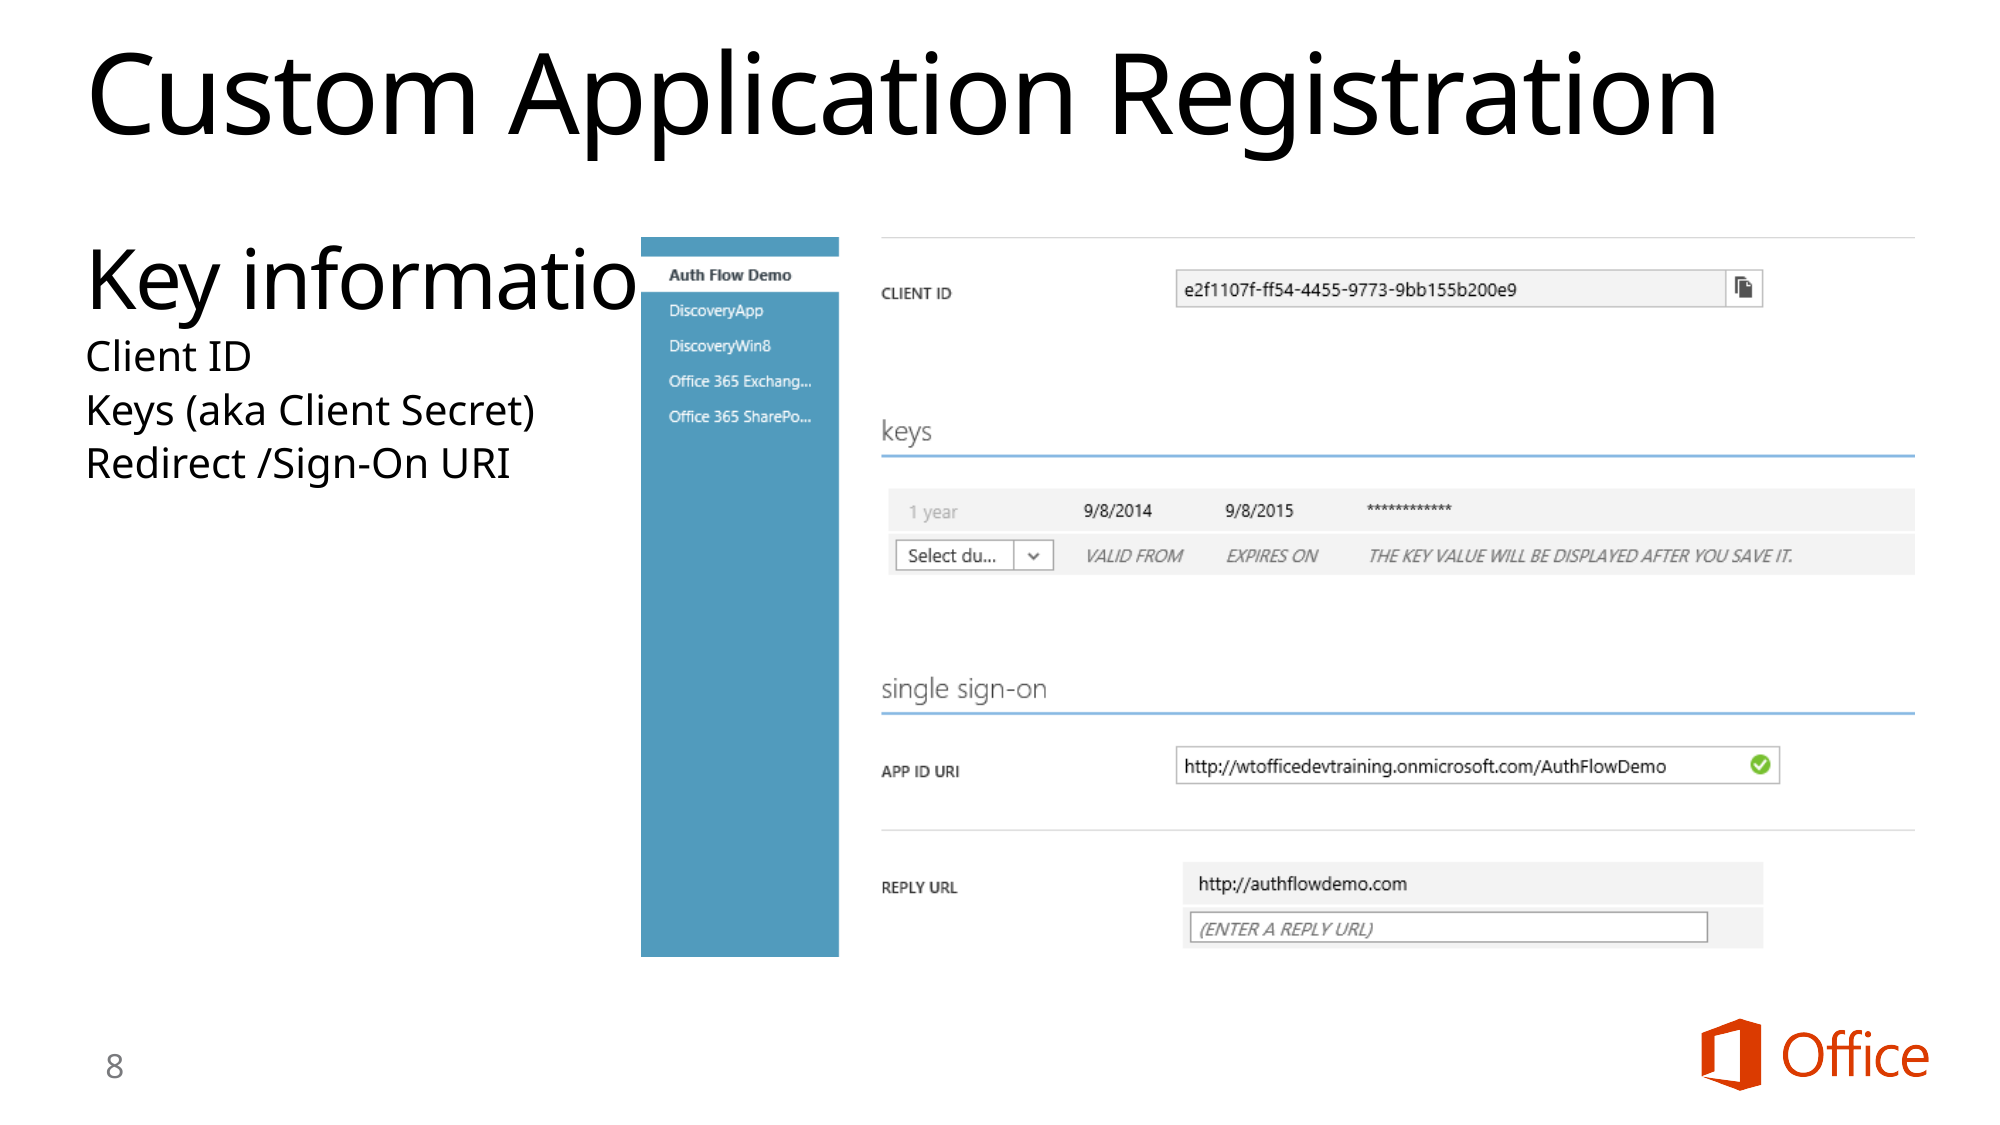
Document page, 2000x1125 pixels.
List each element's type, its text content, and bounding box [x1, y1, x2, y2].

title Custom Application Registration [85, 37, 1914, 161]
picture [641, 237, 1915, 958]
list Key information Client ID Keys (aka Client Secret) Redirect /Sign-On URI [85, 237, 641, 562]
picture [1670, 987, 1960, 1122]
slide_number 8 [85, 1049, 178, 1086]
